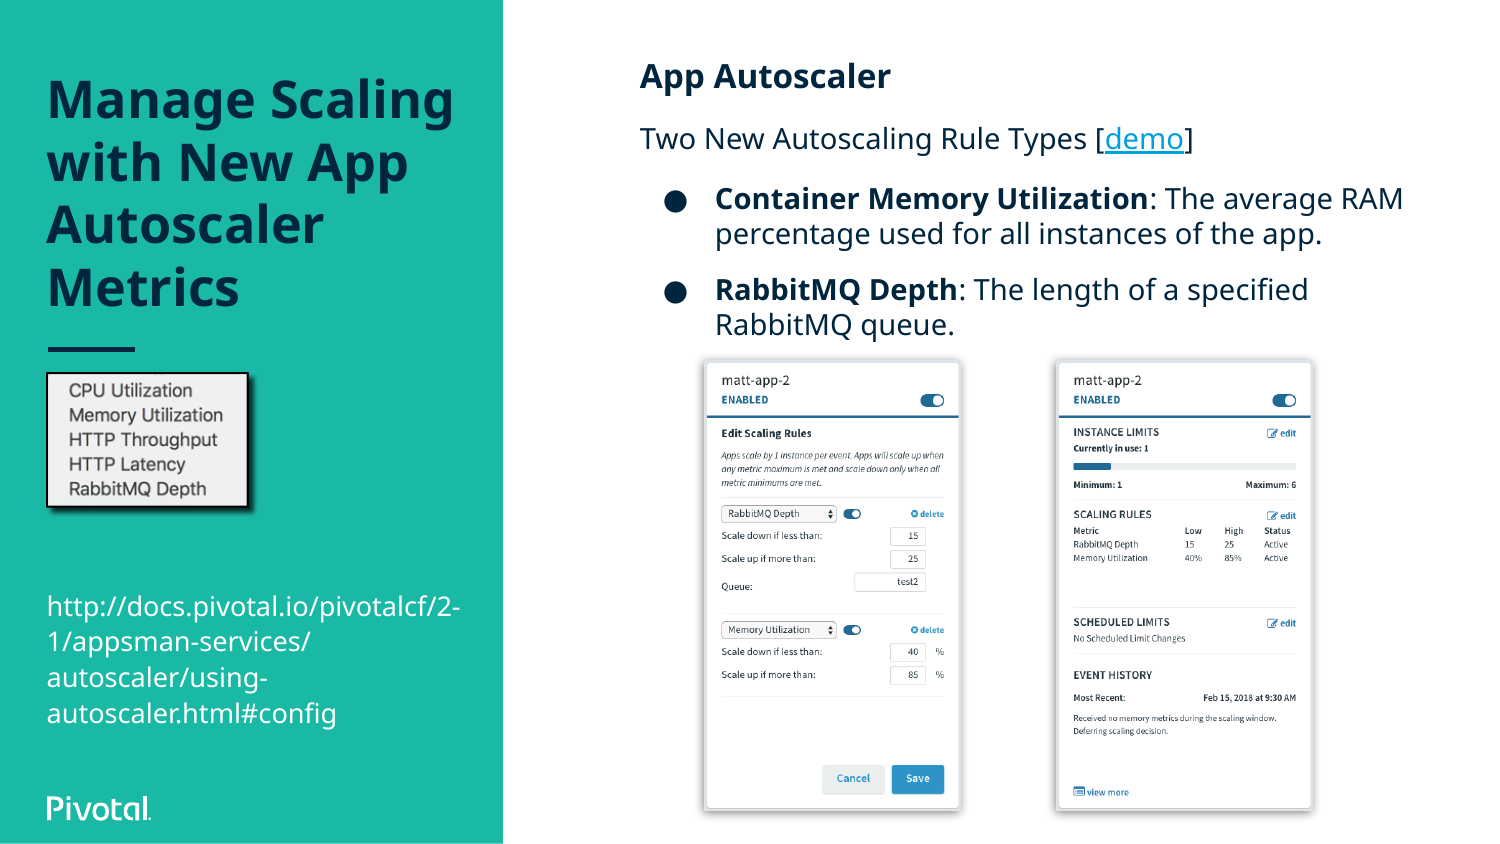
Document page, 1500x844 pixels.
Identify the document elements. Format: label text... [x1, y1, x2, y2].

picture [703, 359, 962, 812]
subtitle http://docs.pivotal.io/pivotalcf/2-1/appsman-services/autoscaler/using-autoscaler.html#config [31, 373, 484, 619]
title Manage Scaling with New App Autoscaler Metrics [31, 90, 484, 332]
list App Autoscaler Two New Autoscaling Rule Types [demo] Container Memory Utilization: The average RAM percentage used for all instances of the app. RabbitMQ Depth: The length of a specified RabbitMQ queue. [625, 40, 1453, 308]
picture [1055, 359, 1314, 812]
picture [46, 372, 259, 518]
